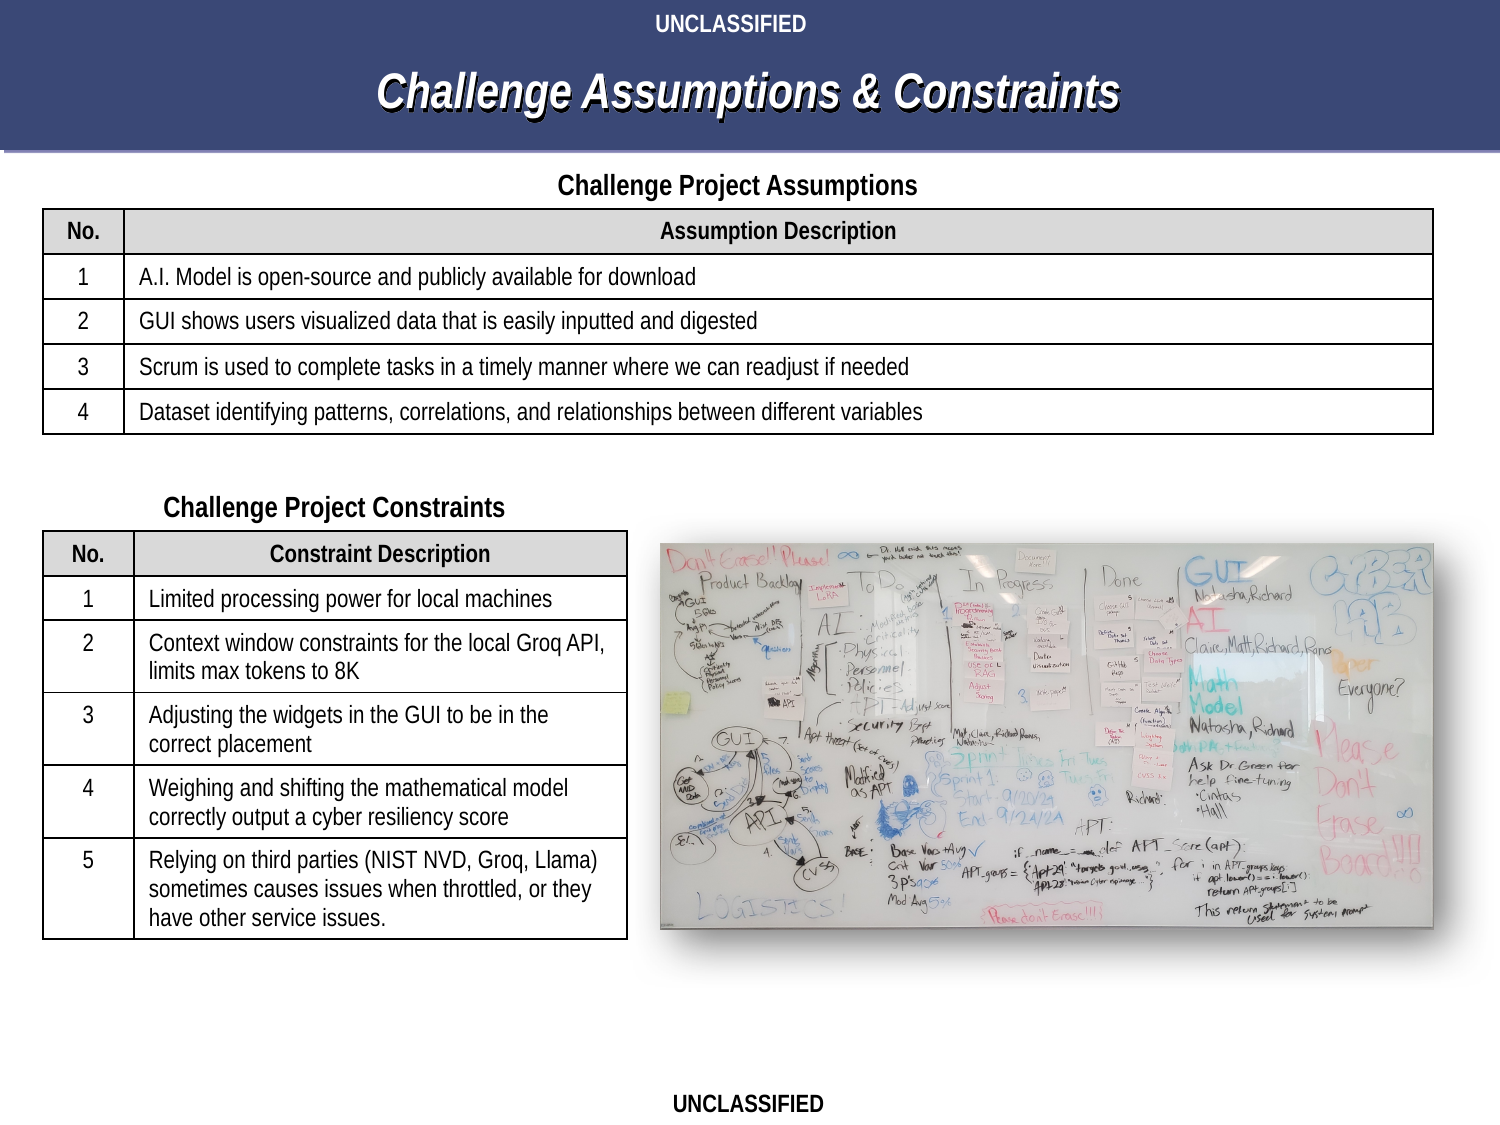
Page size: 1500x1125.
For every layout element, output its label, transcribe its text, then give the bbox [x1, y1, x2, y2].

table_cell Scrum is used to complete tasks in a timely manner where we can readjust if needed [125, 345, 1432, 388]
table_cell 2 [44, 300, 123, 343]
table_cell 4 [44, 390, 123, 433]
table_header Challenge Project Constraints [43, 483, 627, 530]
picture [659, 543, 1435, 930]
table_cell No. [44, 210, 123, 253]
table_cell Constraint Description [135, 532, 626, 575]
table_cell A.I. Model is open-source and publicly available for download [125, 255, 1432, 298]
table_cell No. [44, 532, 133, 575]
title Challenge Assumptions & Constraints [202, 27, 1295, 149]
table_cell Context window constraints for the local Groq API, limits max tokens to 8K [135, 621, 626, 692]
table_cell Relying on third parties (NIST NVD, Groq, Llama) sometimes causes issues when throttled, or they have other service issues. [135, 839, 626, 938]
table_header Challenge Project Assumptions [43, 160, 1433, 208]
table_cell 5 [44, 839, 133, 938]
table_cell 3 [44, 693, 133, 764]
table_cell Assumption Description [125, 210, 1432, 253]
table_cell 1 [44, 577, 133, 619]
table_cell 3 [44, 345, 123, 388]
table_cell Dataset identifying patterns, correlations, and relationships between different variables [125, 390, 1432, 433]
table_cell 4 [44, 766, 133, 837]
table_cell Limited processing power for local machines [135, 577, 626, 619]
table_cell Adjusting the widgets in the GUI to be in the correct placement [135, 693, 626, 764]
table_cell 1 [44, 255, 123, 298]
table_cell GUI shows users visualized data that is easily inputted and digested [125, 300, 1432, 343]
table_cell Weighing and shifting the mathematical model correctly output a cyber resiliency score [135, 766, 626, 837]
table_cell 2 [44, 621, 133, 692]
